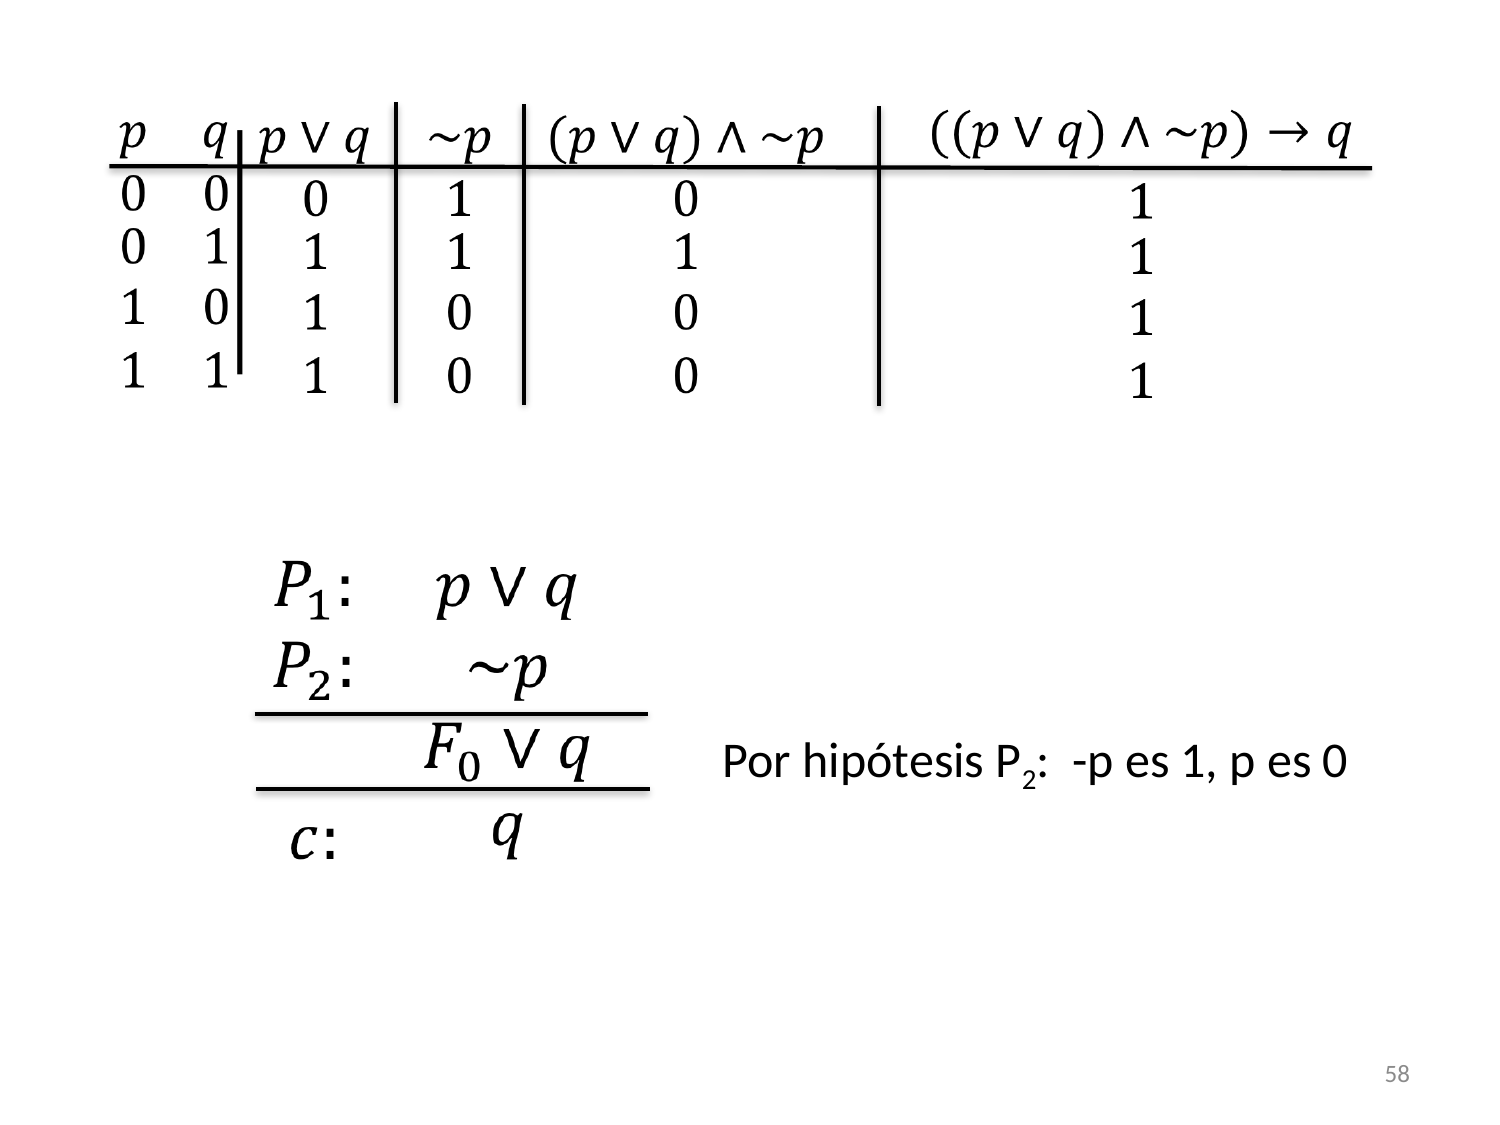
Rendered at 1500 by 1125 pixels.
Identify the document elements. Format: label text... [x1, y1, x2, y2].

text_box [884, 165, 1373, 169]
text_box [528, 165, 874, 169]
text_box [396, 102, 1500, 403]
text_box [0, 555, 1500, 866]
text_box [109, 165, 391, 169]
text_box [401, 165, 519, 169]
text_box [0, 102, 395, 403]
slide_number 58 [1074, 1042, 1425, 1103]
